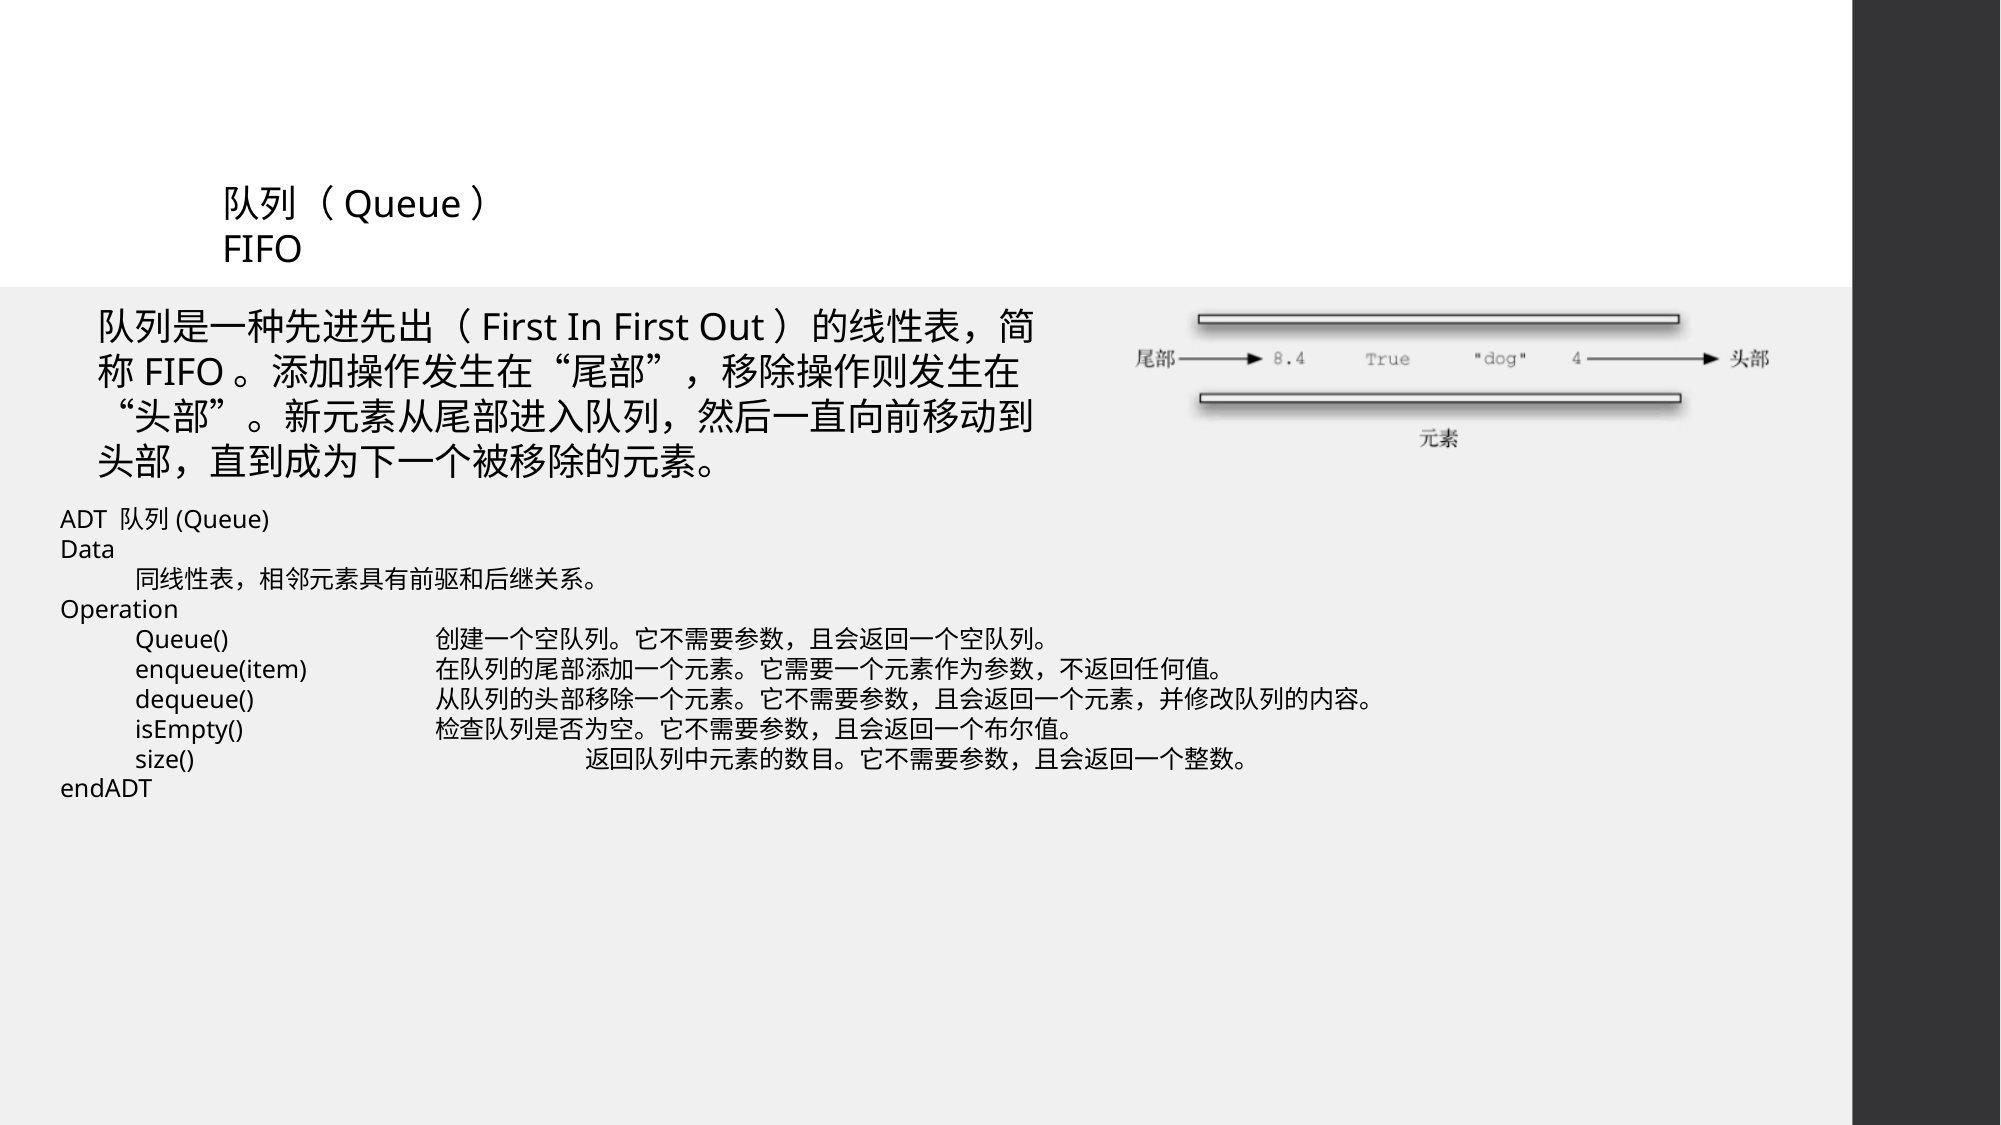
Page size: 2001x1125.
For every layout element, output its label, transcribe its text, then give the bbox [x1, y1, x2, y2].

text_box [0, 287, 1852, 1125]
title 队列（Queue） FIFO [206, 60, 1797, 278]
picture [1119, 295, 1781, 461]
text_box ADT 队列(Queue) Data 同线性表，相邻元素具有前驱和后继关系。 Operation Queue() 创建一个空队列。它不需要参数，且会返回一个空队列。 enqueue(item) 在队列的尾部添加一个元素。它需要一个元素作为参数，不返回任何值。 dequeue() 从队列的头部移除一个元素。它不需要参数，且会返回一个元素，并修改队列的内容。 isEmpty() 检查队列是否为空。它不需要参数，且会返回一个布尔值。 size() 返回队列中元素的数目。它不需要参数，且会返回一个整数。 endADT [45, 496, 1418, 811]
text_box 队列是一种先进先出（First In First Out）的线性表，简称FIFO。添加操作发生在“尾部”，移除操作则发生在“头部”。新元素从尾部进入队列，然后一直向前移动到头部，直到成为下一个被移除的元素。 [82, 295, 1085, 491]
